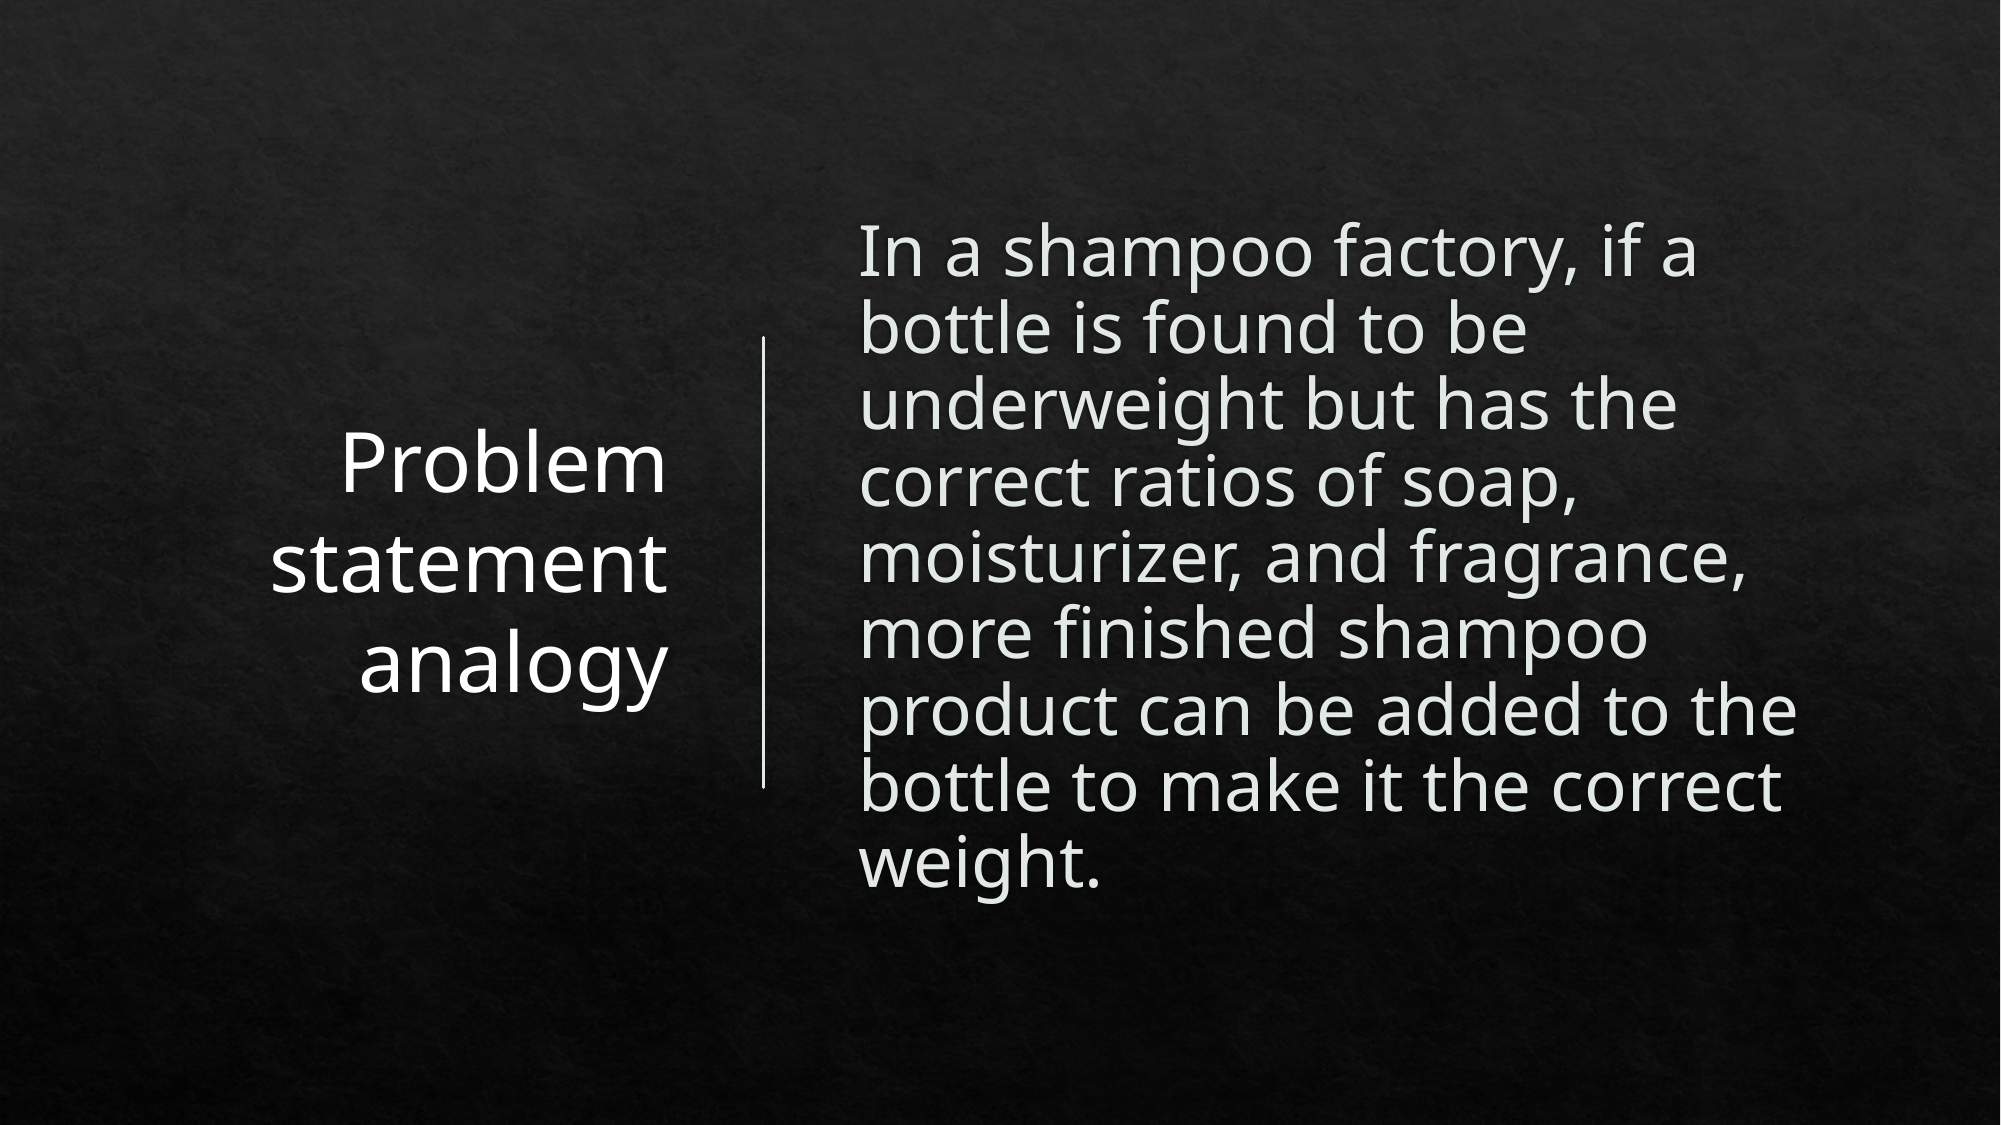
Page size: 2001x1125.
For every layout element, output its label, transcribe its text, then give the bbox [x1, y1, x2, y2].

title In a shampoo factory, if a bottle is found to be underweight but has the correct ratios of soap, moisturizer, and fragrance, more finished shampoo product can be added to the bottle to make it the correct weight. [843, 179, 1835, 939]
text_box [0, 0, 2000, 1125]
text_box Problem statement analogy [149, 179, 684, 939]
